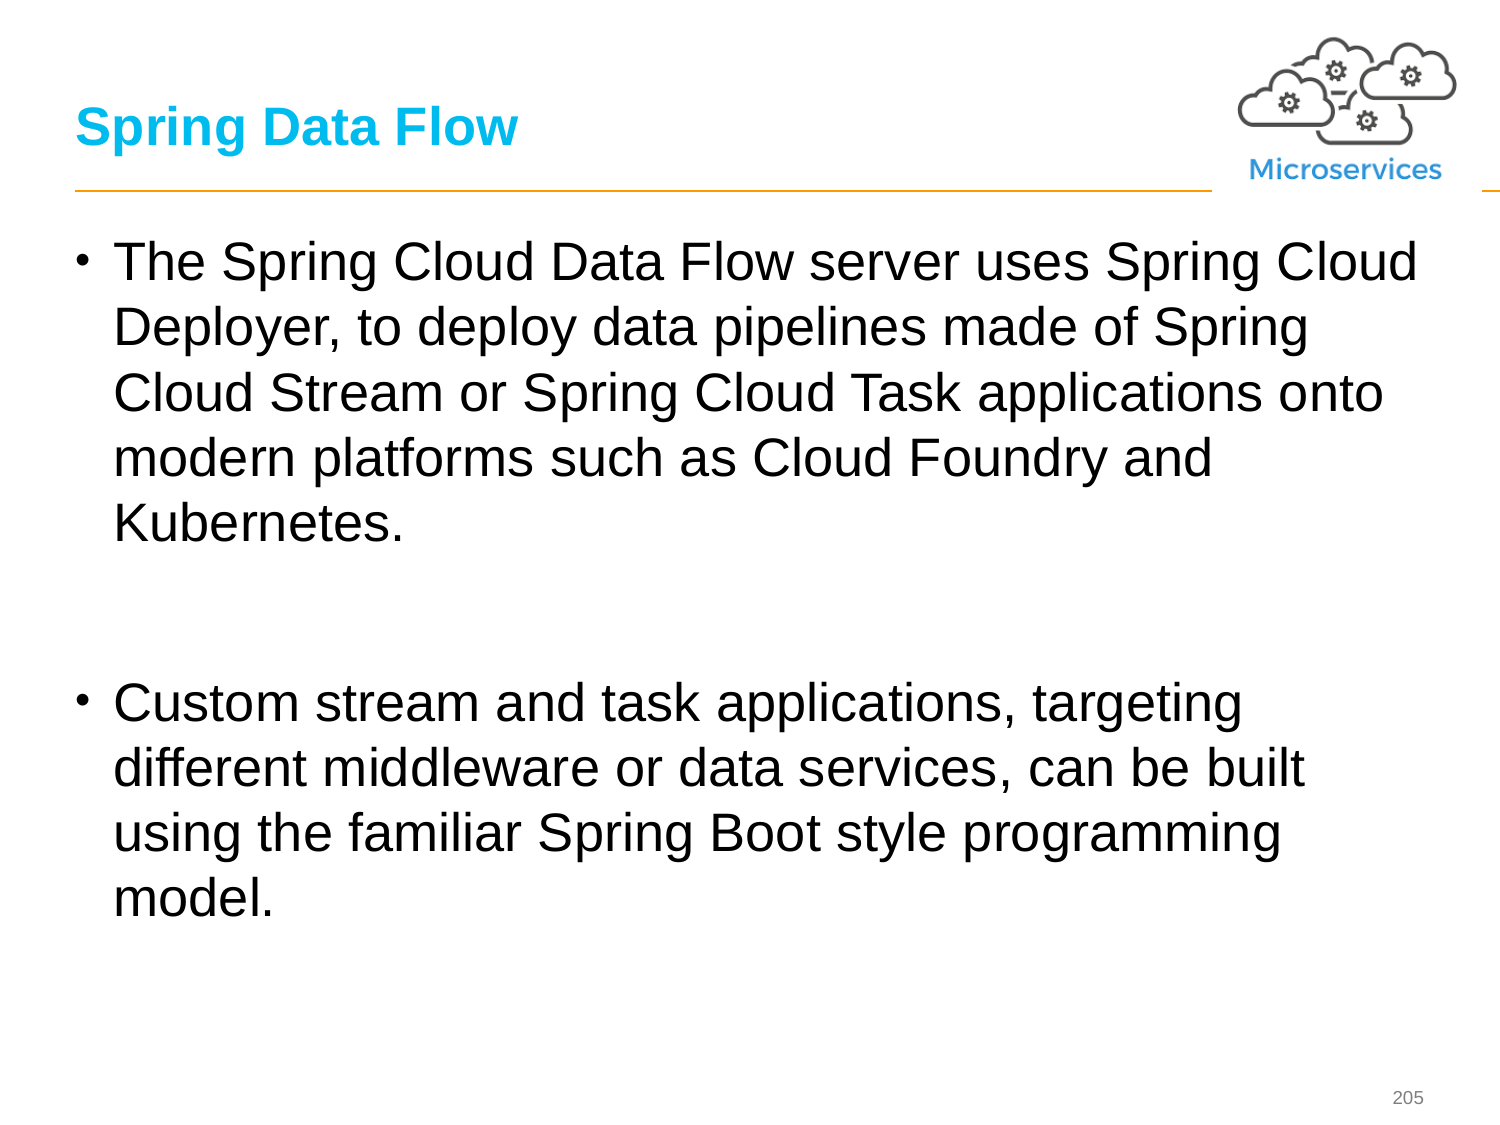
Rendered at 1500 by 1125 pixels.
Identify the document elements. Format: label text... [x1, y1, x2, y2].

picture [1212, 1, 1482, 203]
title Spring Data Flow [75, 27, 1422, 157]
list The Spring Cloud Data Flow server uses Spring Cloud Deployer, to deploy data pipelines made of Spring Cloud Stream or Spring Cloud Task applications onto modern platforms such as Cloud Foundry and Kubernetes. Custom stream and task applications, targeting different middleware or data services, can be built using the familiar Spring Boot style programming model. [75, 226, 1425, 1018]
